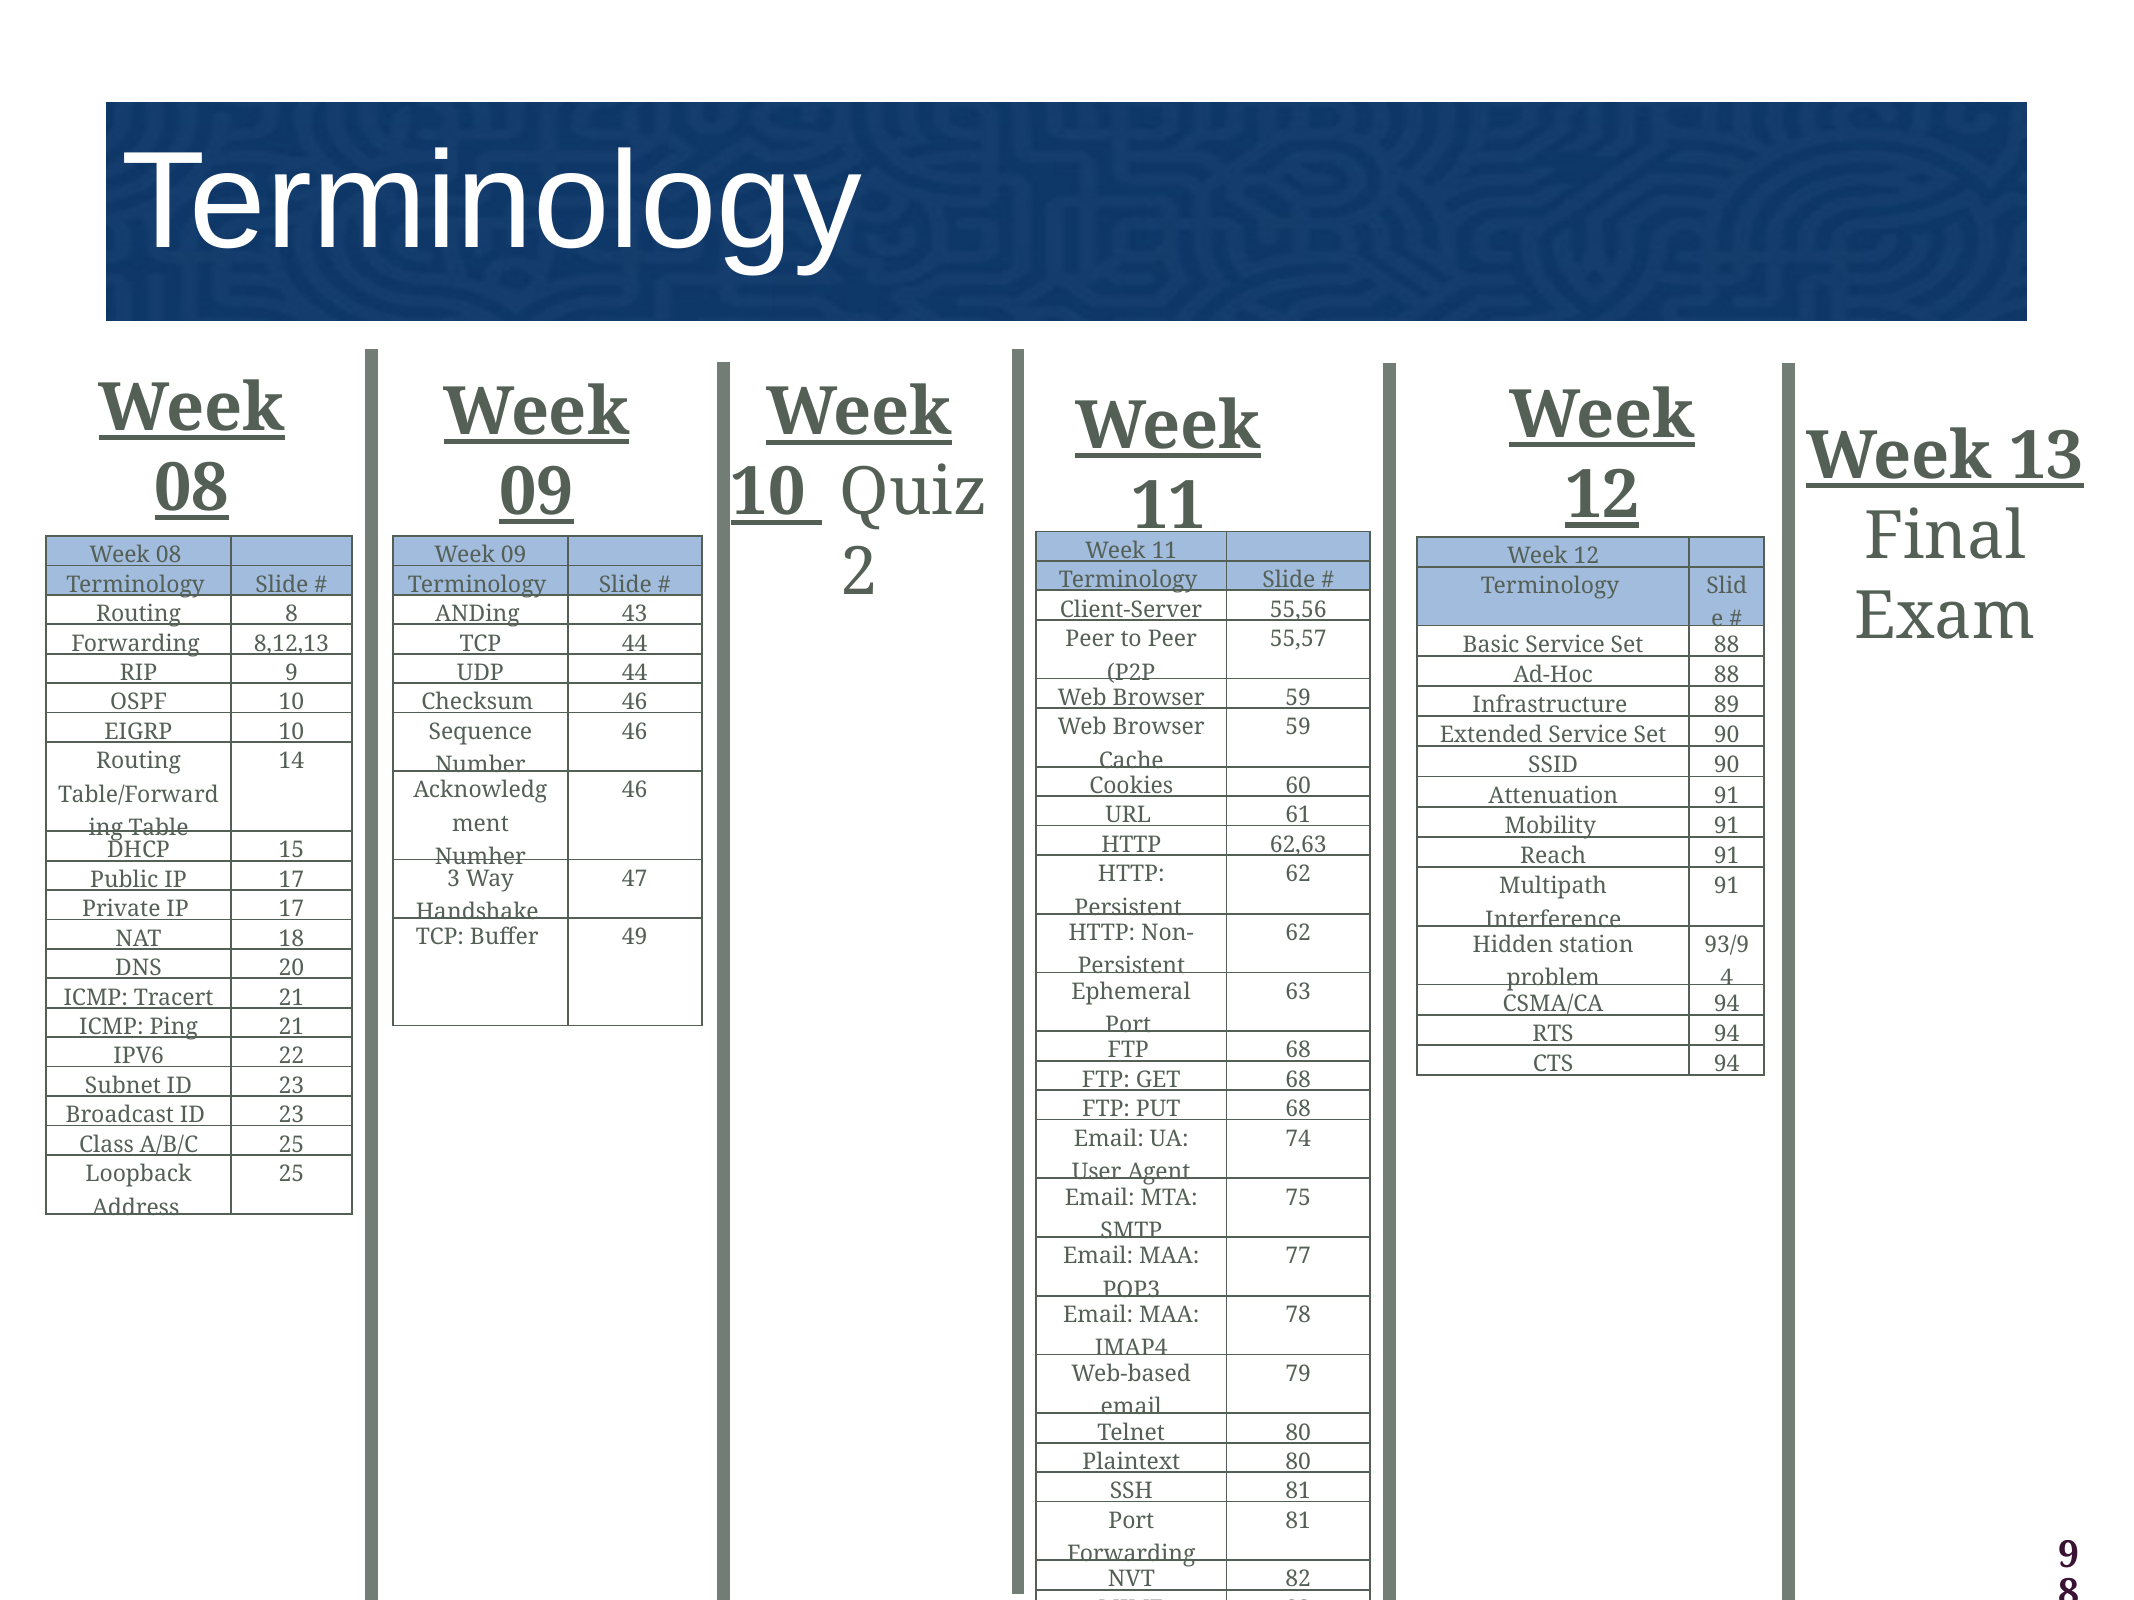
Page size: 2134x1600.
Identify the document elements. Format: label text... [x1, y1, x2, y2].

table_cell CSMA/CA [1418, 985, 1688, 1014]
table_cell 94 [1690, 985, 1763, 1014]
table_cell Slide # [1227, 562, 1369, 589]
table_cell DNS [47, 950, 230, 977]
table_cell 18 [232, 920, 351, 948]
table_cell RIP [47, 655, 230, 682]
table_cell 10 [232, 713, 351, 741]
table_cell 68 [1227, 1062, 1369, 1089]
table_cell TCP [394, 625, 567, 653]
table_cell Sequence Number [394, 713, 567, 770]
table_cell 9 [232, 655, 351, 682]
table_cell MIME [1037, 1591, 1226, 1600]
table_cell Loopback Address [47, 1156, 230, 1213]
table_cell 17 [232, 891, 351, 919]
table_cell 94 [1690, 1016, 1763, 1044]
table_cell Telnet [1037, 1414, 1226, 1442]
table_cell Broadcast ID [47, 1097, 230, 1125]
table_cell HTTP [1037, 826, 1226, 854]
table_cell Routing Table/Forwarding Table [47, 743, 230, 830]
text_box Week 11 [1022, 373, 1314, 550]
table_cell URL [1037, 797, 1226, 825]
table_cell 43 [569, 596, 701, 623]
table_cell Terminology [394, 566, 567, 594]
table_cell 81 [1227, 1473, 1369, 1501]
table_cell 78 [1227, 1297, 1369, 1354]
table_cell Web Browser Cache [1037, 709, 1226, 766]
table_cell 46 [569, 684, 701, 712]
table_header Week 11 [1037, 532, 1226, 560]
table_cell 80 [1227, 1414, 1369, 1442]
table_cell 62,63 [1227, 826, 1369, 854]
table_cell 79 [1227, 1355, 1369, 1412]
table_cell Checksum [394, 684, 567, 712]
table_cell Basic Service Set [1418, 626, 1688, 655]
table_cell Attenuation [1418, 777, 1688, 806]
table_cell 14 [232, 743, 351, 830]
table_cell 46 [569, 713, 701, 770]
table_cell RTS [1418, 1016, 1688, 1044]
table_cell Slide # [569, 566, 701, 594]
table_cell 23 [232, 1097, 351, 1125]
table_cell 23 [232, 1067, 351, 1095]
table_cell 22 [232, 1038, 351, 1066]
table_cell Slide # [1690, 568, 1763, 625]
table_cell 49 [569, 919, 701, 1025]
table_cell ICMP: Ping [47, 1009, 230, 1036]
table_cell Peer to Peer (P2P [1037, 621, 1226, 678]
table_cell Email: MAA: POP3 [1037, 1238, 1226, 1295]
table_cell 25 [232, 1126, 351, 1154]
table_cell 93/94 [1690, 927, 1763, 984]
text_box Week 09 [390, 359, 683, 536]
table_cell 3 Way Handshake [394, 860, 567, 917]
table_cell Terminology [1418, 568, 1688, 625]
text_box Week 10 Quiz 2 [713, 359, 1005, 617]
table_cell Slide # [232, 566, 351, 594]
table_cell 82 [1227, 1561, 1369, 1589]
table_cell IPV6 [47, 1038, 230, 1066]
table_cell Email: UA: User Agent [1037, 1120, 1226, 1177]
table_cell 44 [569, 655, 701, 682]
table_cell 77 [1227, 1238, 1369, 1295]
table_cell HTTP: Persistent [1037, 856, 1226, 913]
table_cell 75 [1227, 1179, 1369, 1236]
table_cell 62 [1227, 856, 1369, 913]
table_cell Subnet ID [47, 1067, 230, 1095]
table_cell Public IP [47, 862, 230, 889]
table_cell EIGRP [47, 713, 230, 741]
table_cell TCP: Buffer [394, 919, 567, 1025]
table_cell Terminology [47, 566, 230, 594]
text_box Week 08 [46, 355, 338, 532]
table_cell Web-based email [1037, 1355, 1226, 1412]
table_cell 90 [1690, 747, 1763, 776]
table_header [569, 537, 701, 565]
table_cell FTP: PUT [1037, 1091, 1226, 1119]
table_cell 21 [232, 979, 351, 1007]
table_header [1227, 532, 1369, 560]
table_cell 59 [1227, 679, 1369, 707]
table_cell Hidden station problem [1418, 927, 1688, 984]
table_cell 94 [1690, 1046, 1763, 1074]
text_box Terminology [106, 102, 2027, 321]
table_header Week 08 [47, 537, 230, 565]
table_cell OSPF [47, 684, 230, 712]
table_header [1690, 538, 1763, 566]
table_cell 83 [1227, 1591, 1369, 1600]
table_cell SSID [1418, 747, 1688, 776]
table_cell 60 [1227, 768, 1369, 795]
table_cell 59 [1227, 709, 1369, 766]
table_cell Plaintext [1037, 1444, 1226, 1471]
table_cell Mobility [1418, 808, 1688, 836]
table_cell 21 [232, 1009, 351, 1036]
table_cell 15 [232, 832, 351, 860]
table_cell 8,12,13 [232, 625, 351, 653]
table_cell 91 [1690, 868, 1763, 925]
table_cell FTP [1037, 1032, 1226, 1060]
table_cell 61 [1227, 797, 1369, 825]
table_cell 68 [1227, 1091, 1369, 1119]
table_cell Port Forwarding [1037, 1502, 1226, 1559]
table_cell Cookies [1037, 768, 1226, 795]
table_cell Email: MTA: SMTP [1037, 1179, 1226, 1236]
text_box Week 12 [1456, 362, 1748, 536]
table_cell DHCP [47, 832, 230, 860]
table_cell Client-Server [1037, 591, 1226, 619]
table_header Week 12 [1418, 538, 1688, 566]
table_cell Class A/B/C [47, 1126, 230, 1154]
table_cell CTS [1418, 1046, 1688, 1074]
table_cell 91 [1690, 838, 1763, 866]
table_cell 62 [1227, 915, 1369, 972]
table_cell UDP [394, 655, 567, 682]
table_cell NVT [1037, 1561, 1226, 1589]
table_cell 81 [1227, 1502, 1369, 1559]
table_cell FTP: GET [1037, 1062, 1226, 1089]
table_cell 46 [569, 772, 701, 859]
slide_number 98 [2049, 1521, 2105, 1585]
table_cell 55,57 [1227, 621, 1369, 678]
table_cell 90 [1690, 717, 1763, 745]
table_cell HTTP: Non-Persistent [1037, 915, 1226, 972]
table_cell NAT [47, 920, 230, 948]
table_cell Routing [47, 596, 230, 623]
table_cell 91 [1690, 808, 1763, 836]
table_cell 20 [232, 950, 351, 977]
table_cell 74 [1227, 1120, 1369, 1177]
table_cell 17 [232, 862, 351, 889]
table_cell 89 [1690, 687, 1763, 715]
table_cell SSH [1037, 1473, 1226, 1501]
table_cell 55,56 [1227, 591, 1369, 619]
table_cell 88 [1690, 657, 1763, 685]
table_cell Email: MAA: IMAP4 [1037, 1297, 1226, 1354]
table_cell 68 [1227, 1032, 1369, 1060]
table_header Week 09 [394, 537, 567, 565]
text_box Week 13 Final Exam [1795, 403, 2105, 660]
table_header [232, 537, 351, 565]
table_cell 8 [232, 596, 351, 623]
table_cell Terminology [1037, 562, 1226, 589]
table_cell Multipath Interference [1418, 868, 1688, 925]
table_cell 47 [569, 860, 701, 917]
table_cell 88 [1690, 626, 1763, 655]
table_cell 80 [1227, 1444, 1369, 1471]
table_cell Private IP [47, 891, 230, 919]
table_cell Reach [1418, 838, 1688, 866]
table_cell Ephemeral Port [1037, 973, 1226, 1030]
table_cell ANDing [394, 596, 567, 623]
table_cell Extended Service Set [1418, 717, 1688, 745]
table_cell Infrastructure [1418, 687, 1688, 715]
table_cell 44 [569, 625, 701, 653]
table_cell 25 [232, 1156, 351, 1213]
table_cell 63 [1227, 973, 1369, 1030]
table_cell ICMP: Tracert [47, 979, 230, 1007]
table_cell Acknowledgment Numher [394, 772, 567, 859]
table_cell 91 [1690, 777, 1763, 806]
table_cell Ad-Hoc [1418, 657, 1688, 685]
table_cell 10 [232, 684, 351, 712]
table_cell Web Browser [1037, 679, 1226, 707]
table_cell Forwarding [47, 625, 230, 653]
